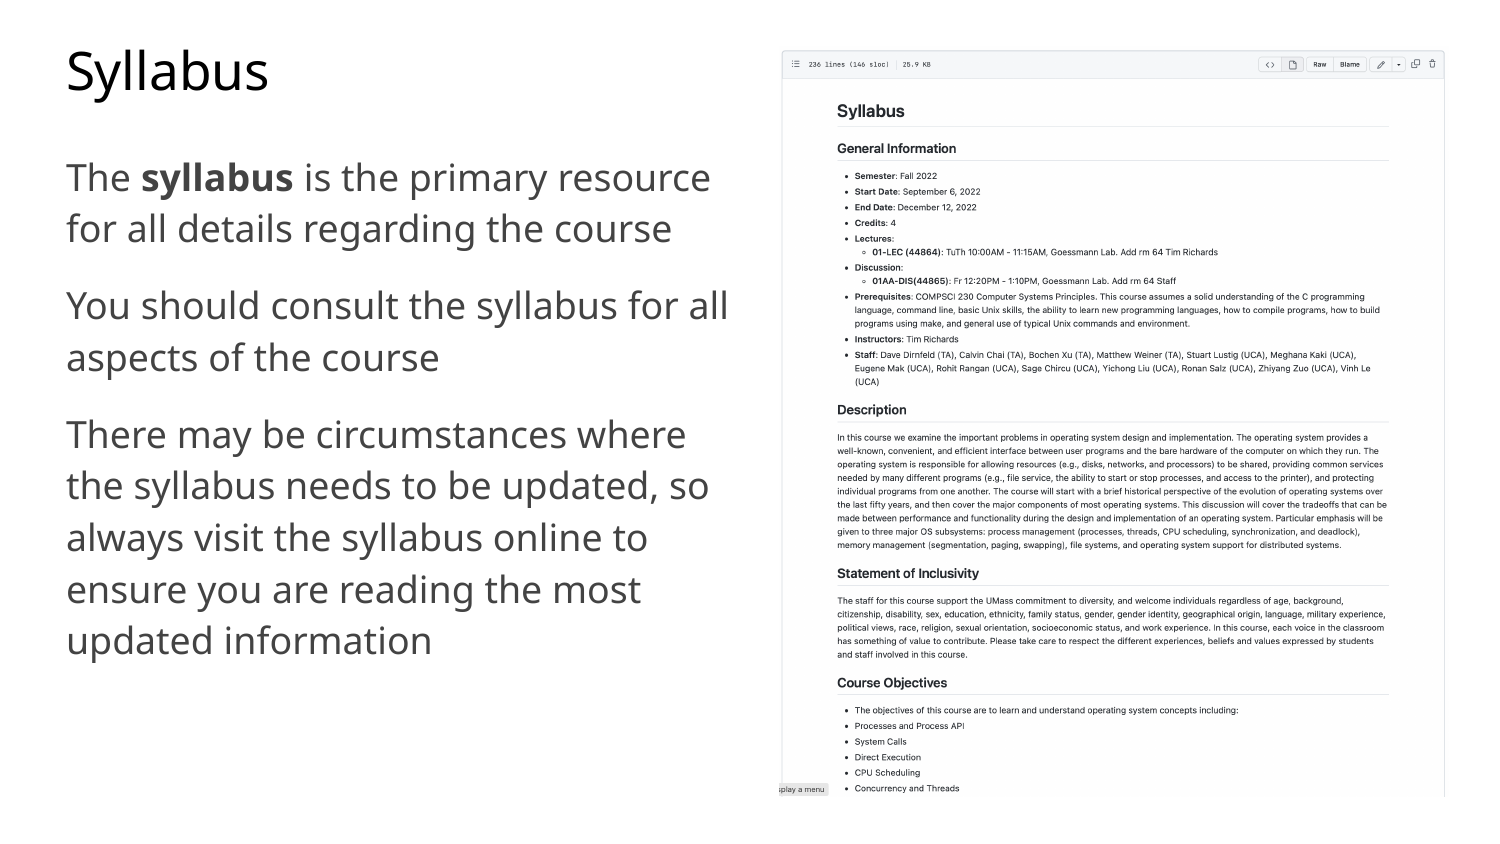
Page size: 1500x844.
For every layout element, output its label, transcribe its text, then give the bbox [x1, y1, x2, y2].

list The syllabus is the primary resource for all details regarding the course You should consult the syllabus for all aspects of the course There may be circumstances where the syllabus needs to be updated, so always visit the syllabus online to ensure you are reading the most updated information [51, 131, 750, 765]
picture [779, 46, 1450, 797]
title Syllabus [51, 22, 1449, 116]
